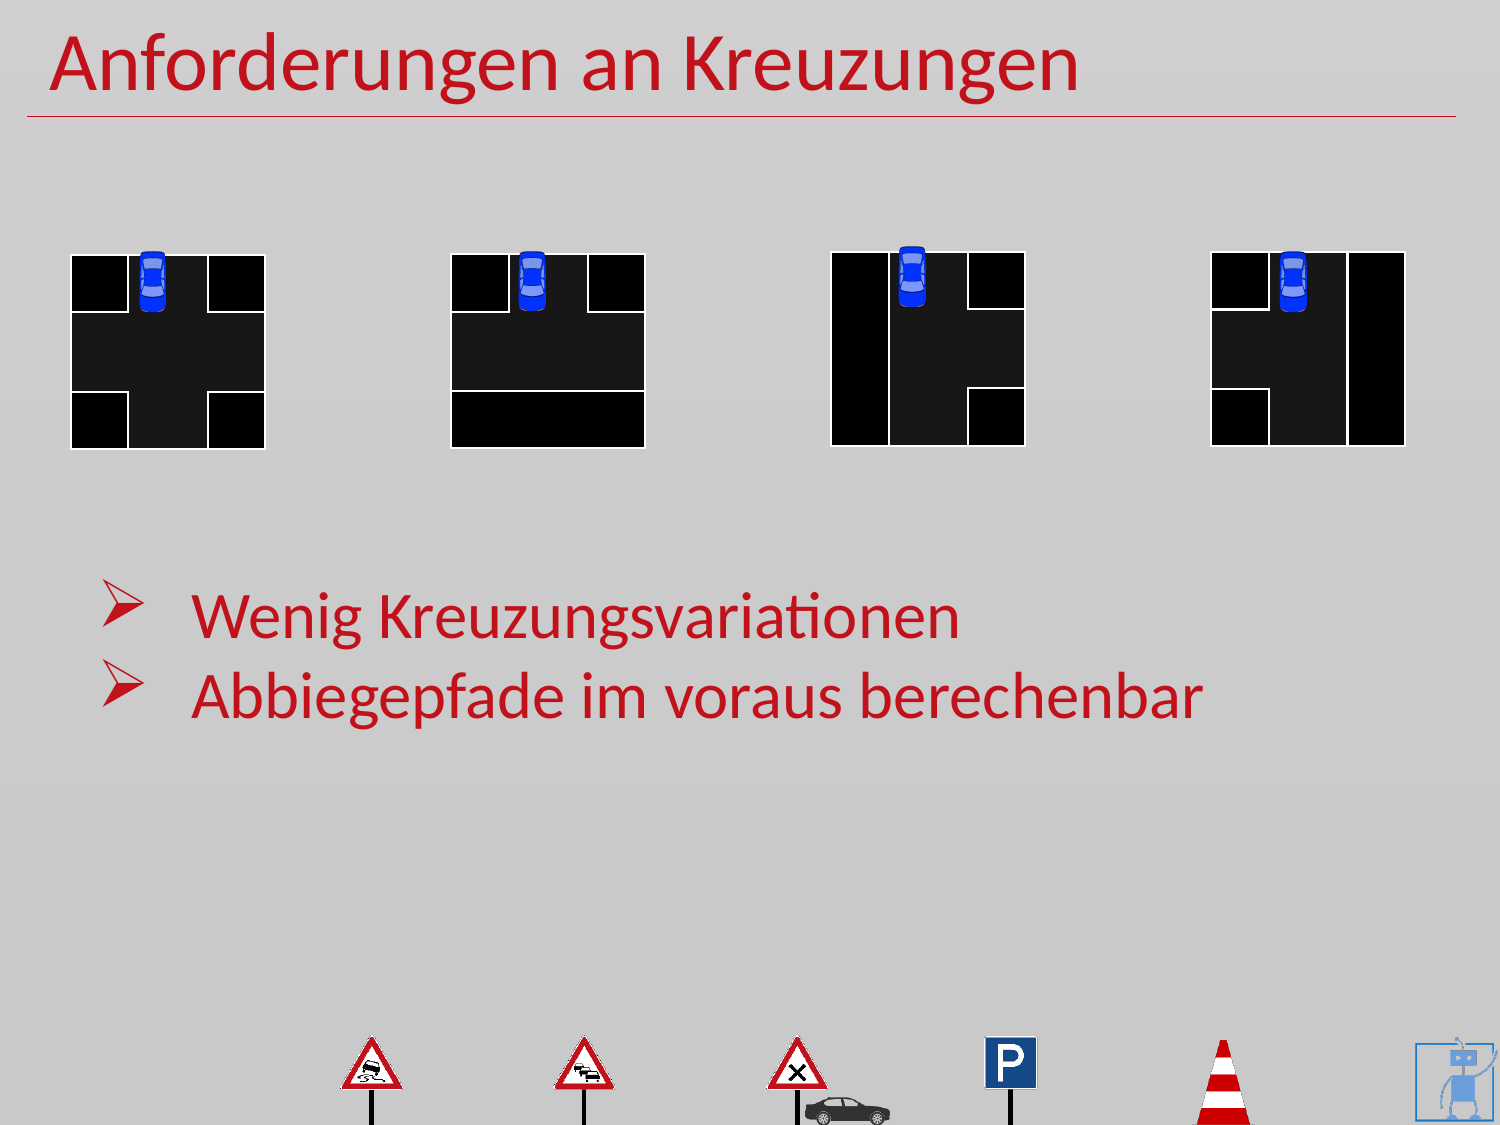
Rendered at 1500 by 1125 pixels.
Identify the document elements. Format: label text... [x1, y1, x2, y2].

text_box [451, 251, 646, 449]
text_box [831, 246, 1026, 446]
text_box Wenig Kreuzungsvariationen Abbiegepfade im voraus berechenbar [82, 564, 1406, 820]
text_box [1211, 251, 1406, 446]
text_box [553, 1035, 615, 1125]
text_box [340, 1035, 403, 1125]
picture [1412, 1036, 1500, 1125]
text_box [70, 251, 266, 450]
picture [828, 1082, 895, 1125]
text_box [766, 1035, 828, 1125]
text_box Anforderungen an Kreuzungen [15, 0, 1098, 115]
picture [1191, 1040, 1255, 1125]
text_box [983, 1035, 1038, 1125]
